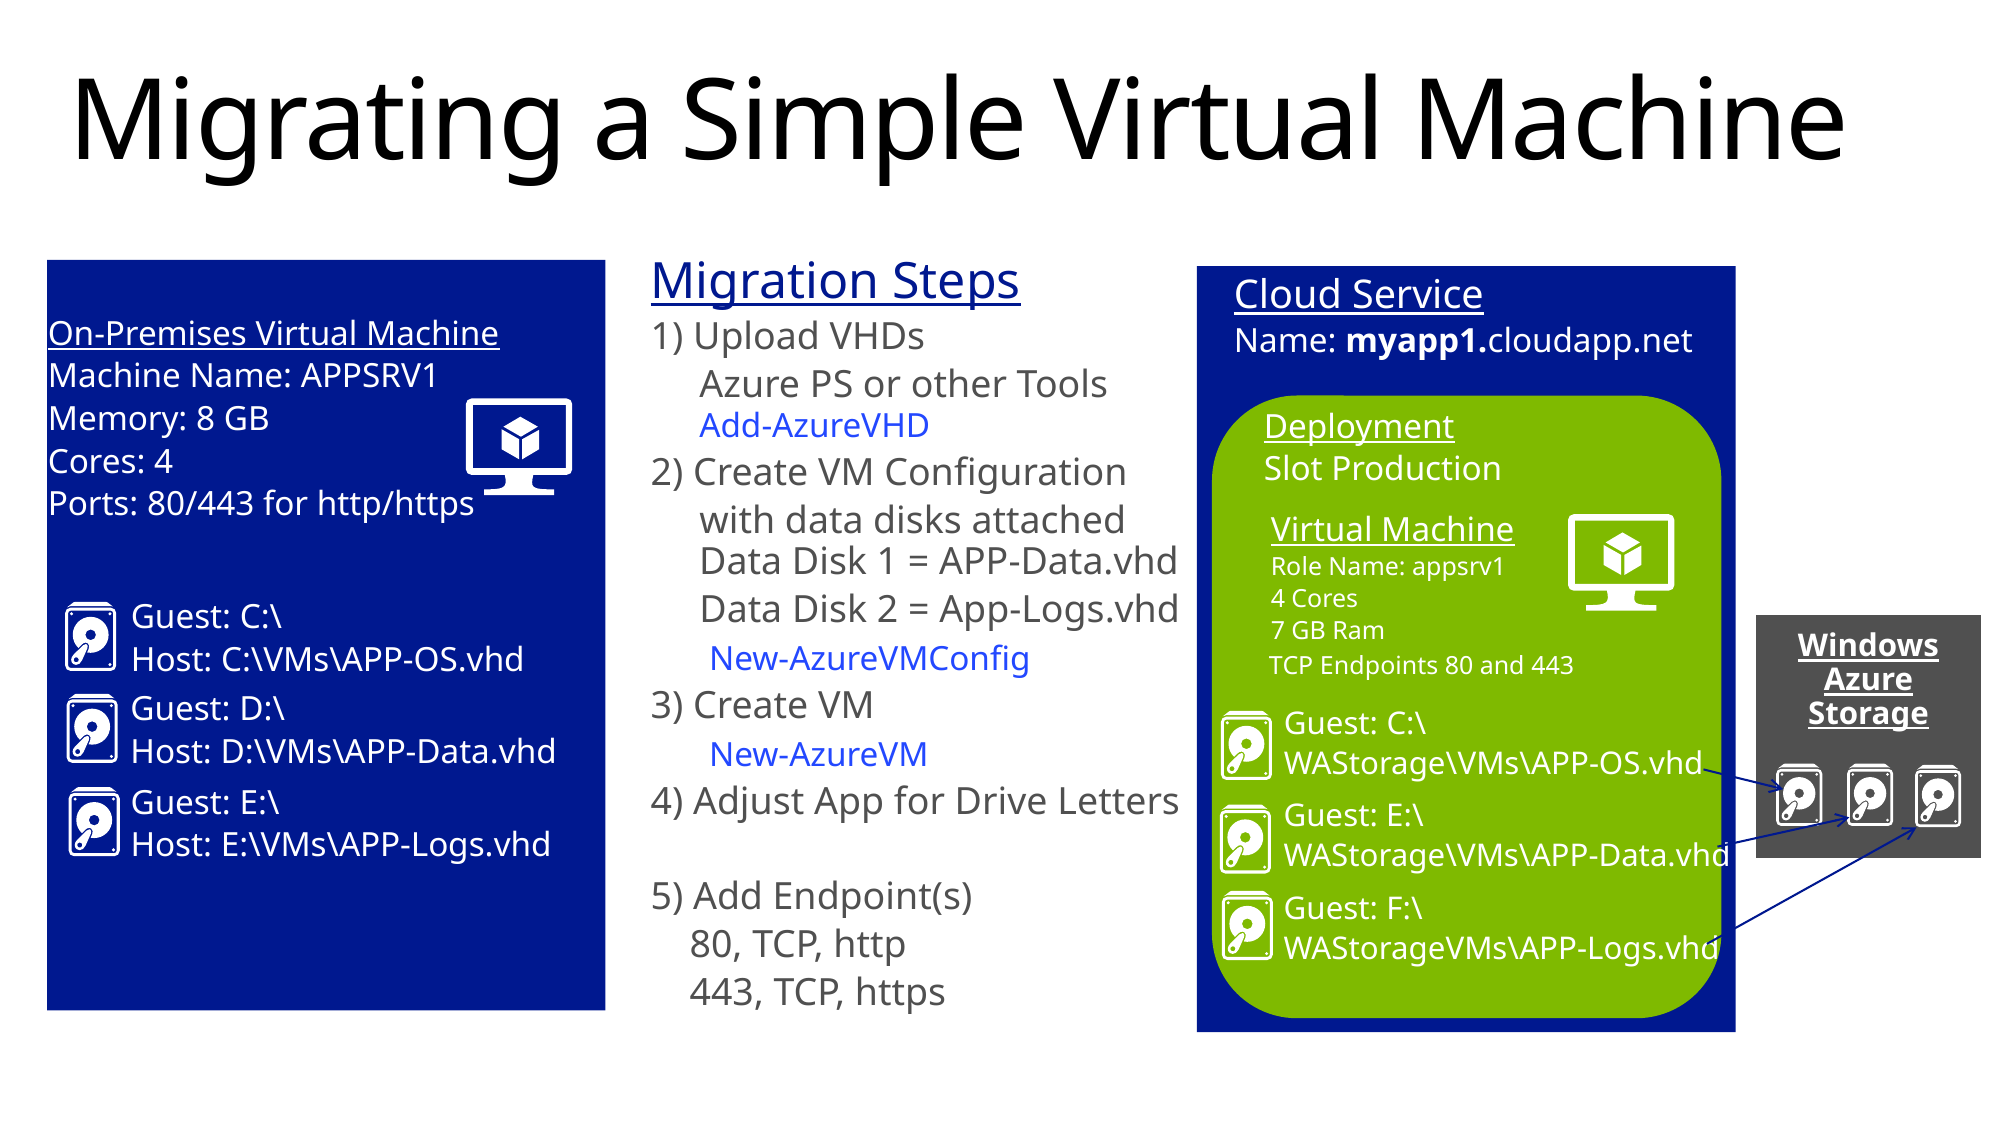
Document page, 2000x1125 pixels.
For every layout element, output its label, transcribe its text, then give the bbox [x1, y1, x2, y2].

text_box [1220, 710, 1272, 780]
text_box [1219, 804, 1271, 874]
text_box TCP Endpoints 80 and 443 [1268, 652, 1579, 680]
text_box [1211, 394, 1723, 1019]
text_box Virtual Machine Role Name: appsrv1 4 Cores 7 GB Ram [1270, 512, 1581, 645]
text_box Windows Azure Storage [1756, 615, 1981, 858]
text_box Guest: E:\ Host: E:\VMs\APP-Logs.vhd [130, 785, 584, 907]
text_box Deployment Slot Production [1263, 409, 1503, 488]
text_box Guest: D:\ Host: D:\VMs\APP-Data.vhd [130, 691, 583, 785]
title Migrating a Simple Virtual Machine [44, 47, 1956, 196]
text_box Guest: C:\ WAStorage\VMs\APP-OS.vhd [1283, 707, 1737, 799]
text_box [1221, 890, 1273, 961]
text_box Migration Steps 1) Upload VHDs Azure PS or other Tools Add-AzureVHD 2) Create VM Configuration with data disks attached Data Disk 1 = APP-Data.vhd Data Disk 2 = App-Logs.vhd New-AzureVMConfig 3) Create VM New-AzureVM 4) Adjust App for Drive Letters 5) Add Endpoint(s) 80, TCP, http 443, TCP, https [650, 255, 1197, 1015]
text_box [1717, 817, 1850, 826]
text_box [1847, 763, 1894, 826]
picture [465, 397, 574, 496]
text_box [1706, 826, 1917, 945]
text_box [46, 259, 606, 1011]
text_box On-Premises Virtual Machine Machine Name: APPSRV1 Memory: 8 GB Cores: 4 Ports: 80/443 for http/https [48, 316, 500, 523]
text_box [68, 787, 120, 857]
text_box Guest: E:\ WAStorage\VMs\APP-Data.vhd [1283, 799, 1737, 892]
text_box [1196, 265, 1736, 1033]
text_box Cloud Service Name: myapp1.cloudapp.net [1233, 274, 1694, 361]
text_box [1777, 763, 1823, 817]
text_box [66, 693, 118, 763]
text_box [1703, 769, 1784, 790]
text_box [65, 601, 117, 671]
text_box [1915, 764, 1962, 828]
text_box Guest: C:\ Host: C:\VMs\APP-OS.vhd [130, 600, 584, 722]
picture [1567, 513, 1676, 612]
text_box Guest: F:\ WAStorageVMs\APP-Logs.vhd [1283, 892, 1737, 1007]
